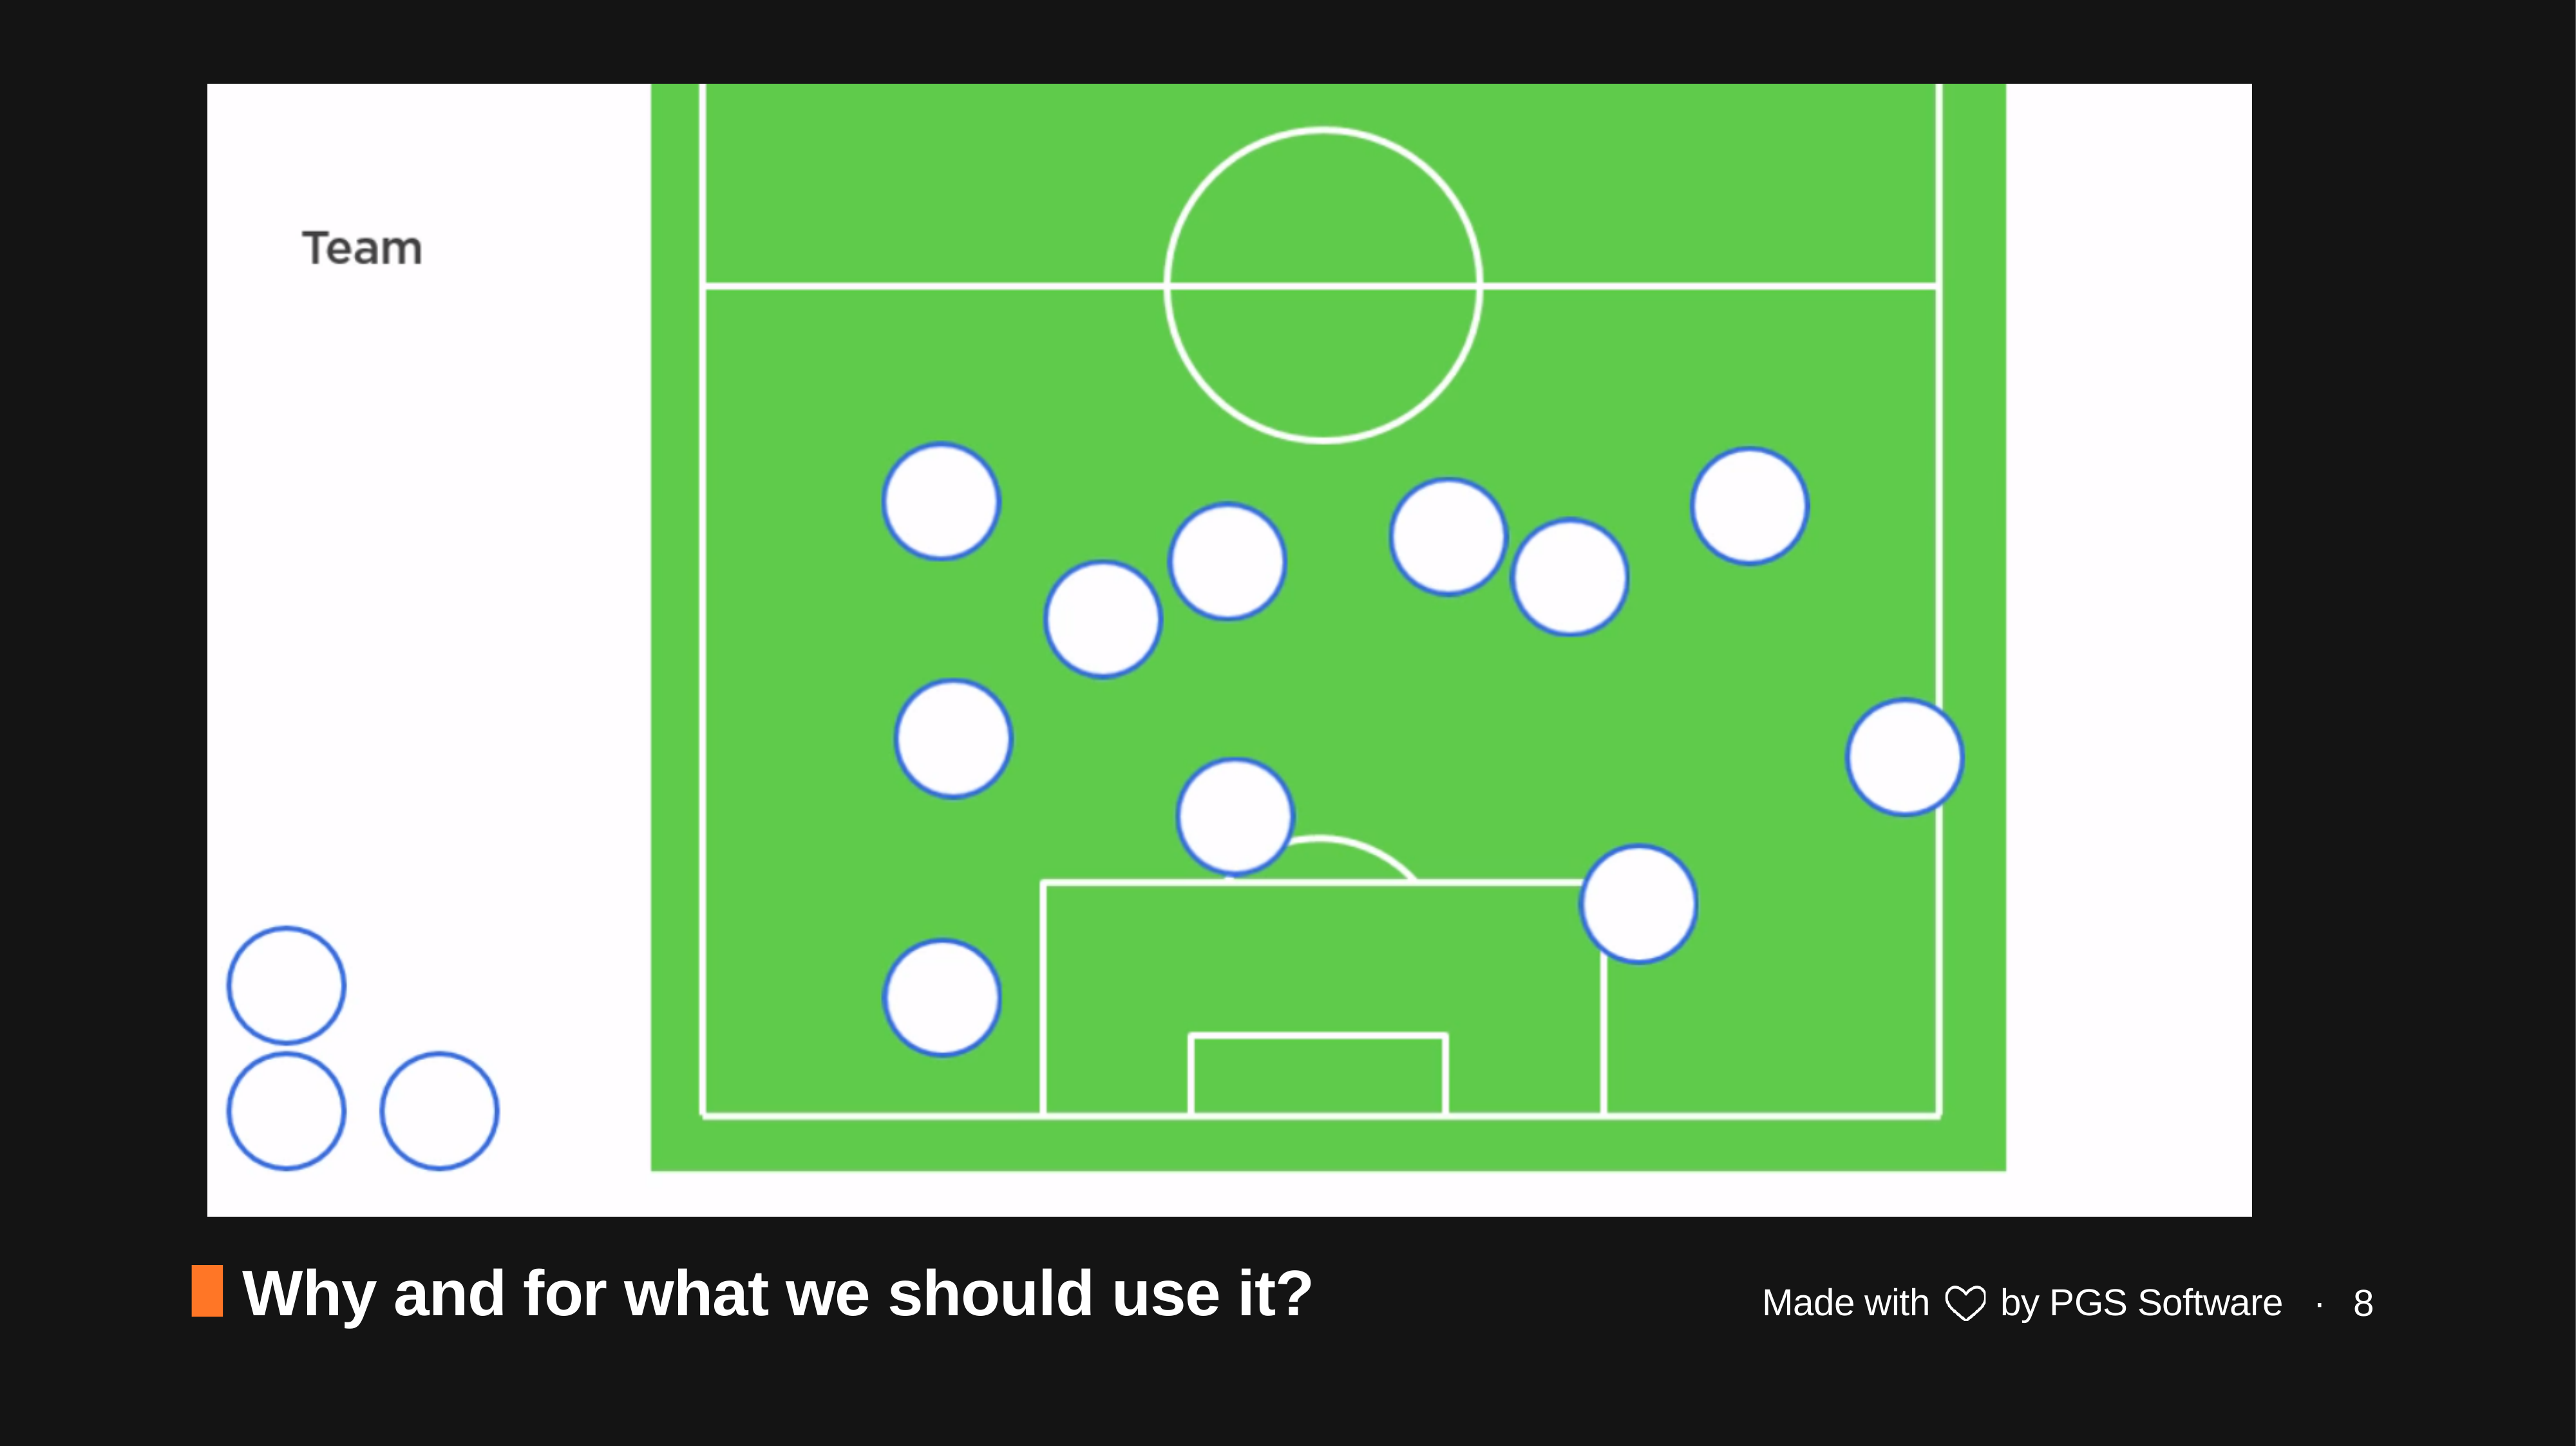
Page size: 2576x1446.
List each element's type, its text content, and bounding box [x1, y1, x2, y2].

slide_number 8 [2344, 1274, 2427, 1329]
list Why and for what we should use it? [233, 1246, 1494, 1334]
picture [207, 84, 2252, 1217]
